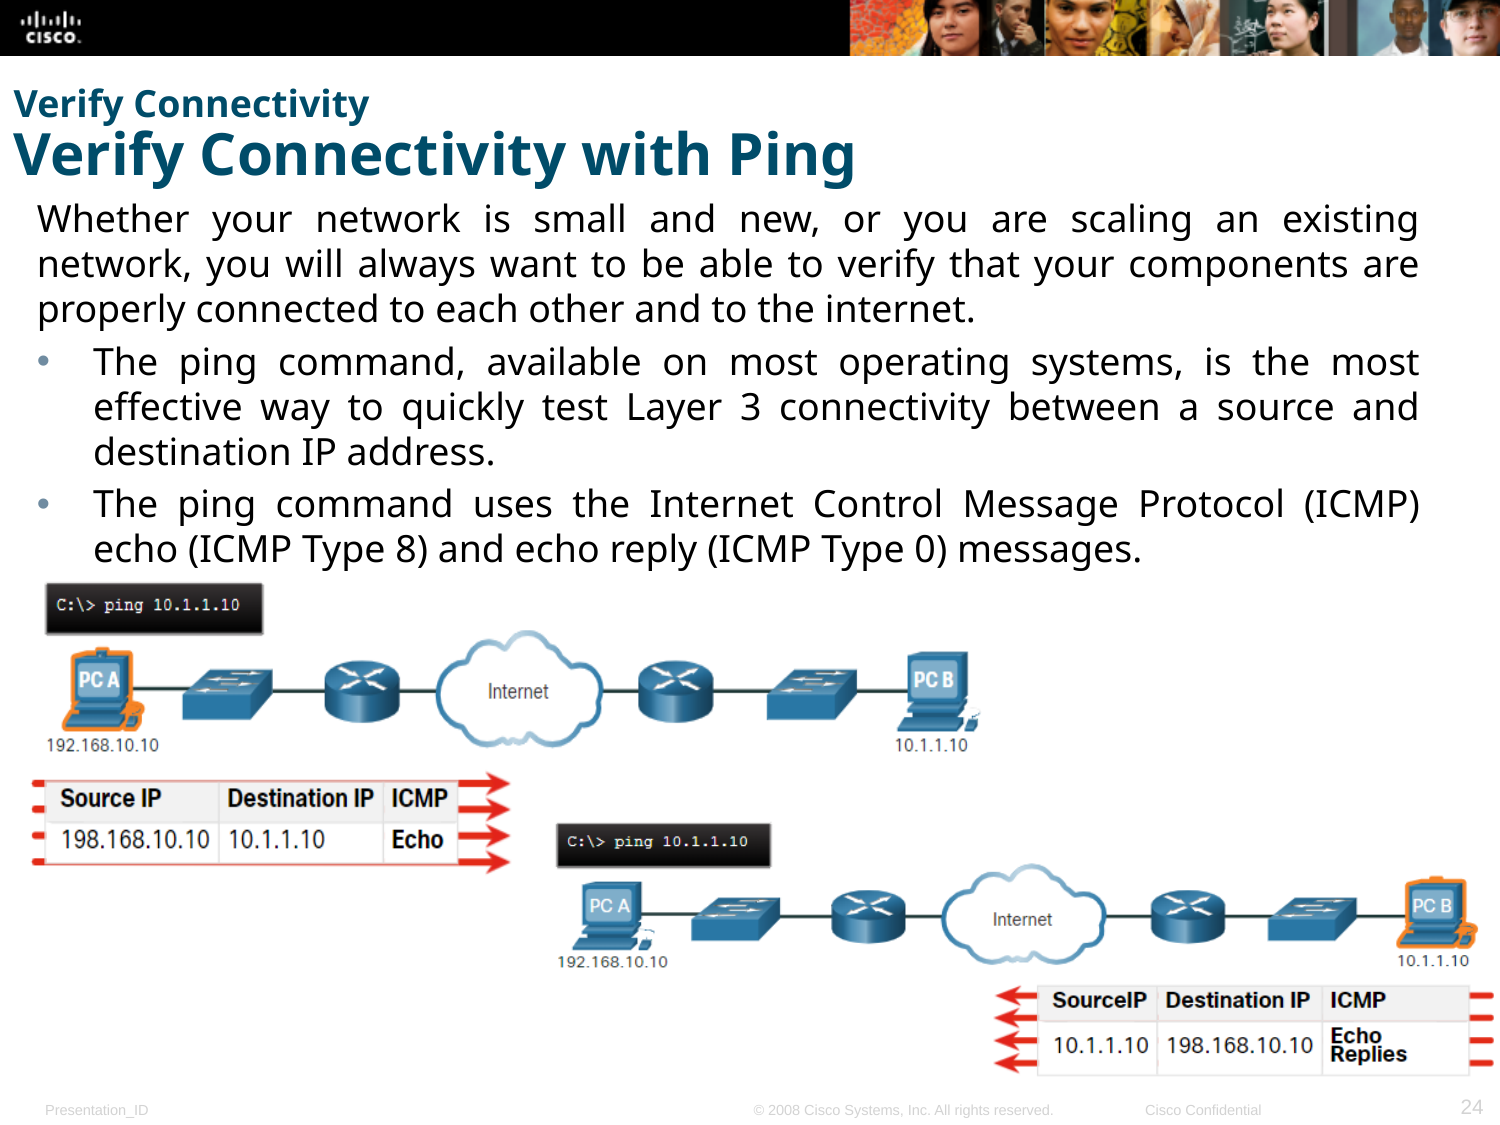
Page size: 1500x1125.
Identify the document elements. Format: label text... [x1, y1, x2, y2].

title Verify Connectivity Verify Connectivity with Ping [0, 75, 1369, 196]
picture [0, 0, 1500, 56]
picture [21, 572, 1500, 1085]
list Whether your network is small and new, or you are scaling an existing network, you will always want to be able to verify that your components are properly connected to each other and to the internet. The ping command, available on most operating systems, is the most effective way to quickly test Layer 3 connectivity between a source and destination IP address. The ping command uses the Internet Control Message Protocol (ICMP) echo (ICMP Type 8) and echo reply (ICMP Type 0) messages. [21, 187, 1437, 479]
